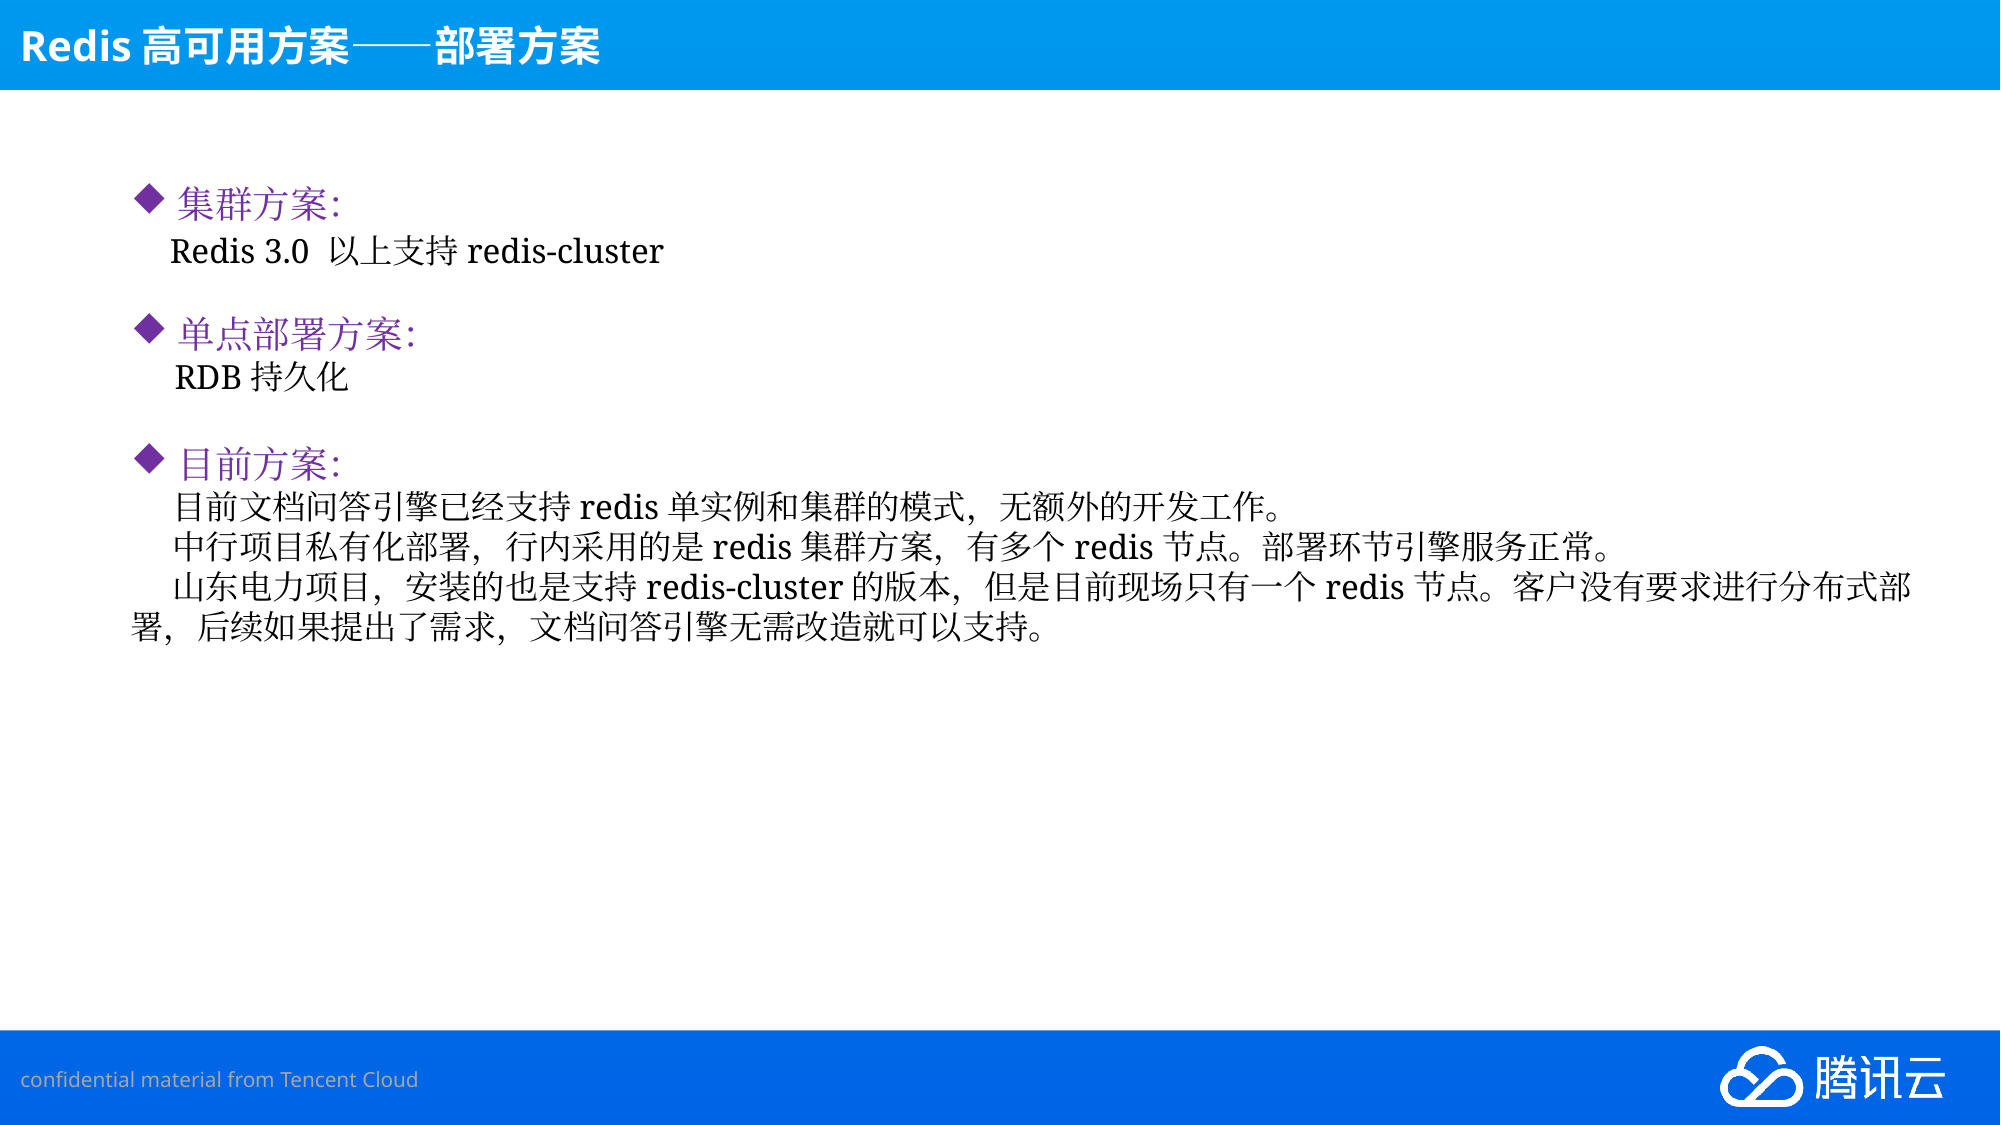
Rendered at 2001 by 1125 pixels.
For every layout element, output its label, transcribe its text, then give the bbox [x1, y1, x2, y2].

text_box Redis高可用方案——部署方案 [4, 7, 1155, 89]
picture [1720, 1046, 1945, 1107]
text_box 集群方案： Redis 3.0 以上支持redis-cluster 单点部署方案： RDB持久化 目前方案： 目前文档问答引擎已经支持redis单实例和集群的模式，无额外的开发工作。 中行项目私有化部署，行内采用的是redis集群方案，有多个redis节点。部署环节引擎服务正常。 山东电力项目，安装的也是支持redis-cluster的版本，但是目前现场只有一个redis节点。客户没有要求进行分布式部署，后续如果提出了需求，文档问答引擎无需改造就可以支持。 [115, 174, 1929, 694]
